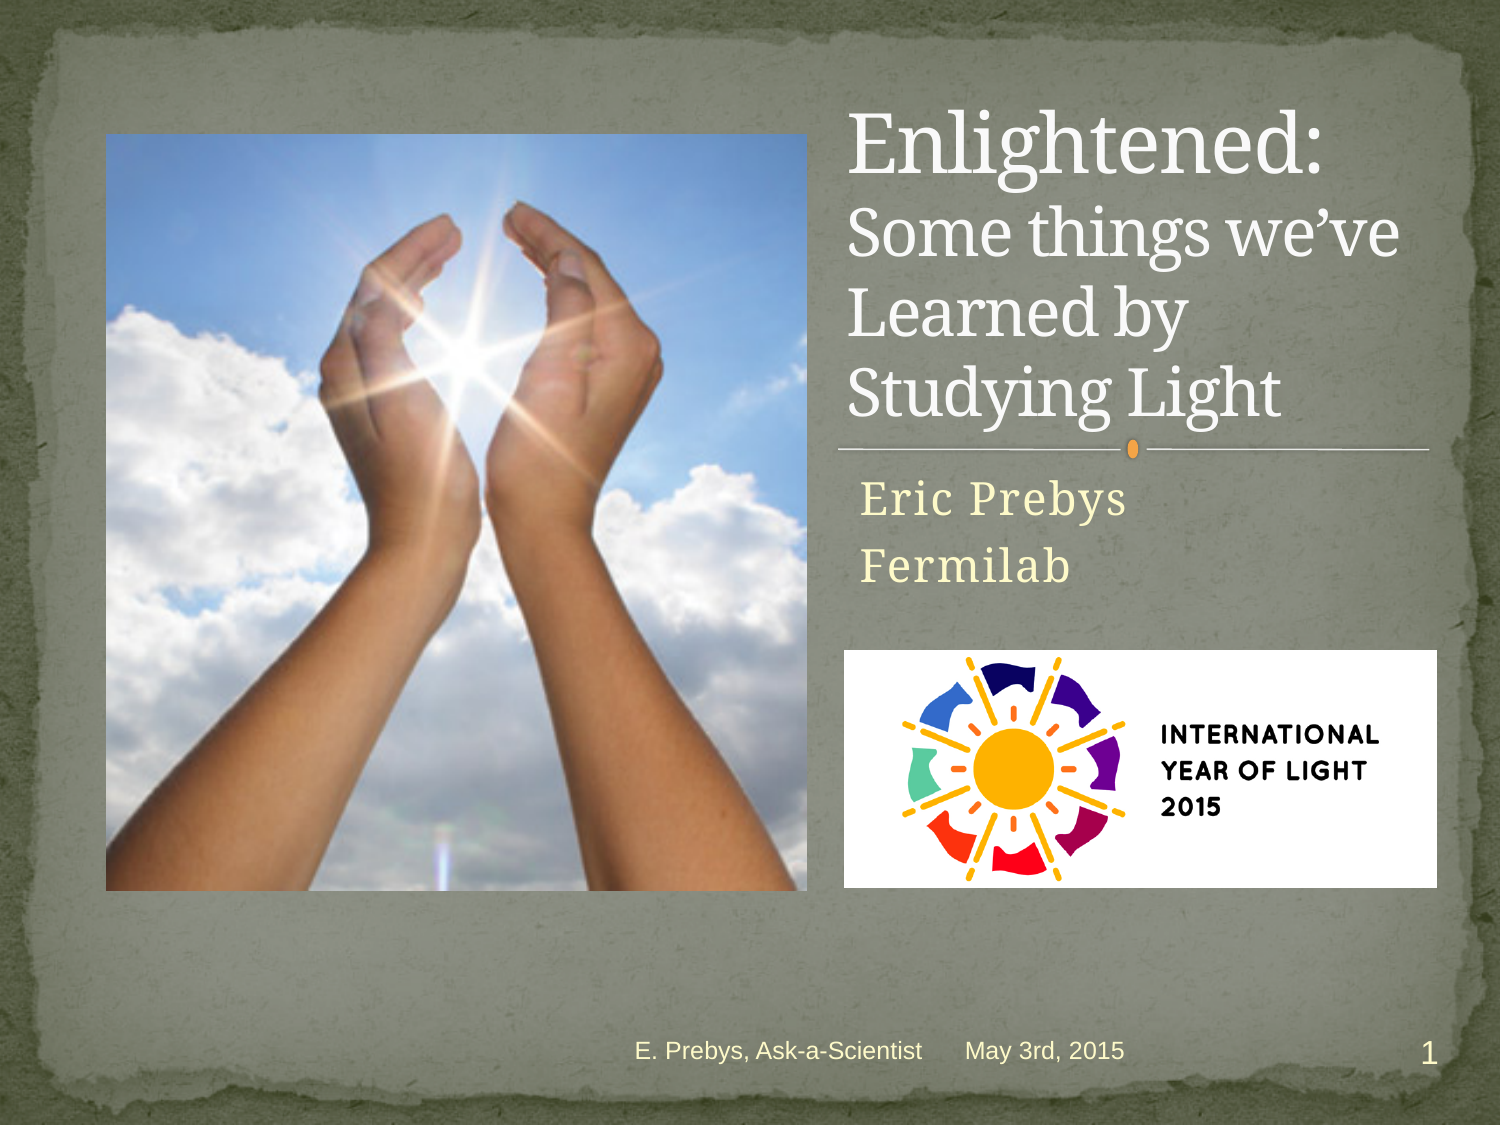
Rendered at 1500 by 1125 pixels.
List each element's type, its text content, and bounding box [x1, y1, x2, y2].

title Enlightened: Some things we’ve Learned by Studying Light [831, 33, 1432, 438]
picture [844, 650, 1438, 888]
slide_number 1 [1379, 1014, 1480, 1089]
footer E. Prebys, Ask-a-Scientist [350, 1017, 938, 1081]
subtitle Eric Prebys Fermilab [844, 461, 1445, 650]
picture [106, 134, 807, 891]
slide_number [950, 1017, 1375, 1081]
